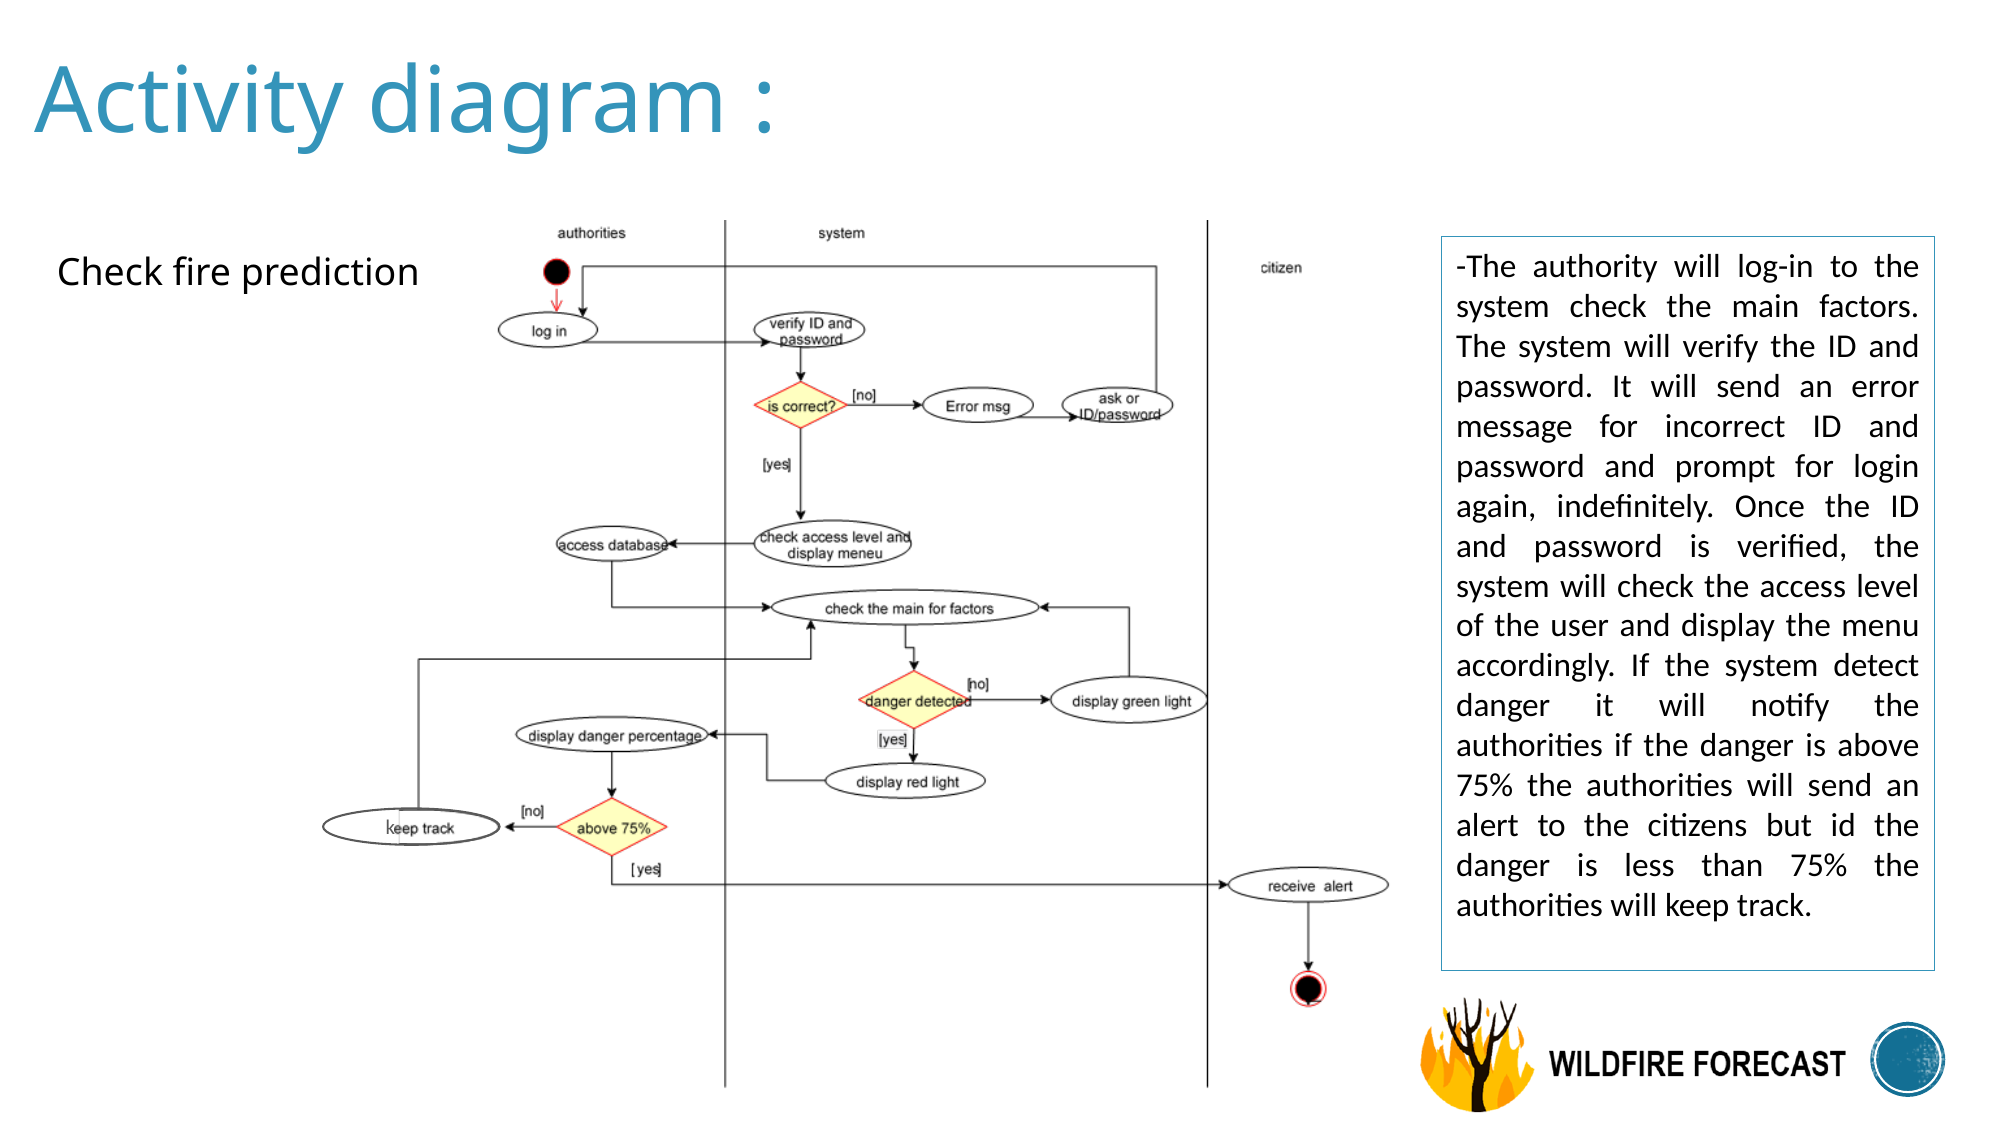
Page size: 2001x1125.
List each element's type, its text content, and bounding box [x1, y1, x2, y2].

text_box Activity diagram : [19, 33, 910, 159]
picture [1395, 981, 1866, 1125]
text_box -The authority will log-in to the system check the main factors. The system will verify the ID and password. It will send an error message for incorrect ID and password and prompt for login again, indefinitely. Once the ID and password is verified, the system will check the access level of the user and display the menu accordingly. If the system detect danger it will notify the authorities if the danger is above 75% the authorities will send an alert to the citizens but id the danger is less than 75% the authorities will keep track. [1441, 236, 1935, 971]
text_box Check fire prediction [42, 240, 322, 346]
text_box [324, 223, 1391, 1089]
